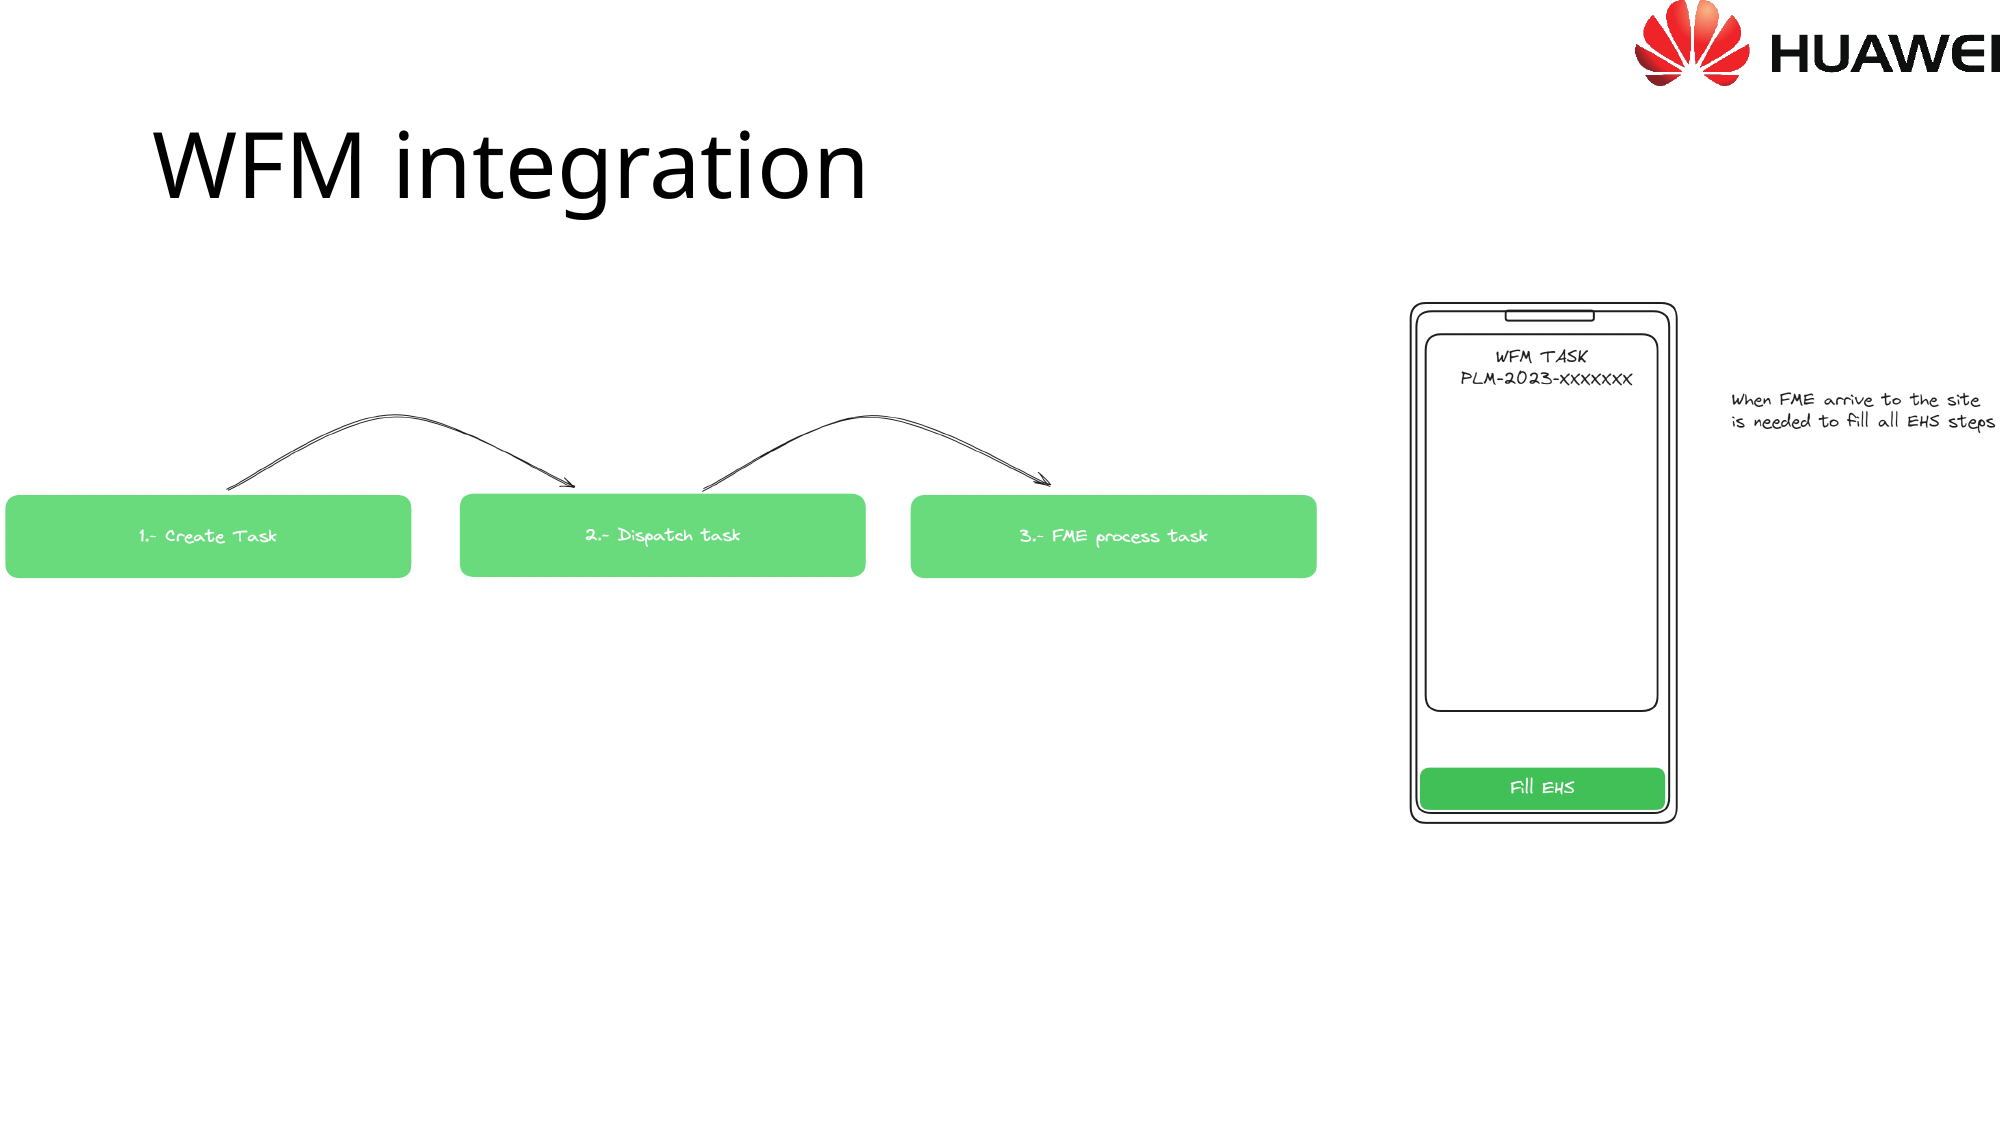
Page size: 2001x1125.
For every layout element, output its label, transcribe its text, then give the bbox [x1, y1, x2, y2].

picture [1635, 0, 2000, 86]
picture [0, 298, 2000, 827]
title WFM integration [137, 59, 1863, 278]
